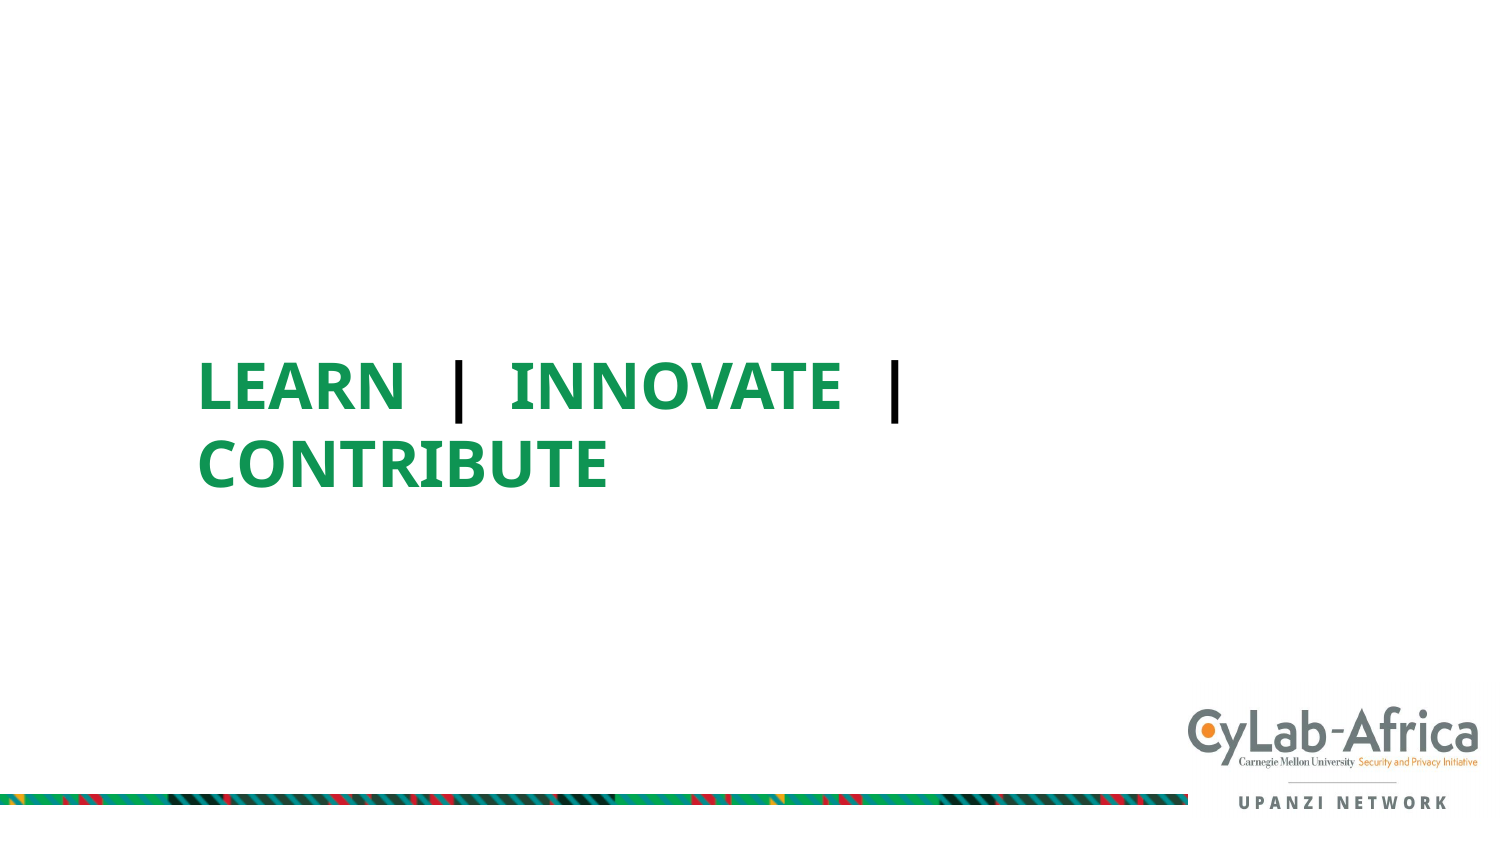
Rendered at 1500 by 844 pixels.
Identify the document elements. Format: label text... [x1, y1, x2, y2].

title LEARN | INNOVATE | CONTRIBUTE [181, 337, 1369, 412]
picture [0, 681, 1500, 818]
